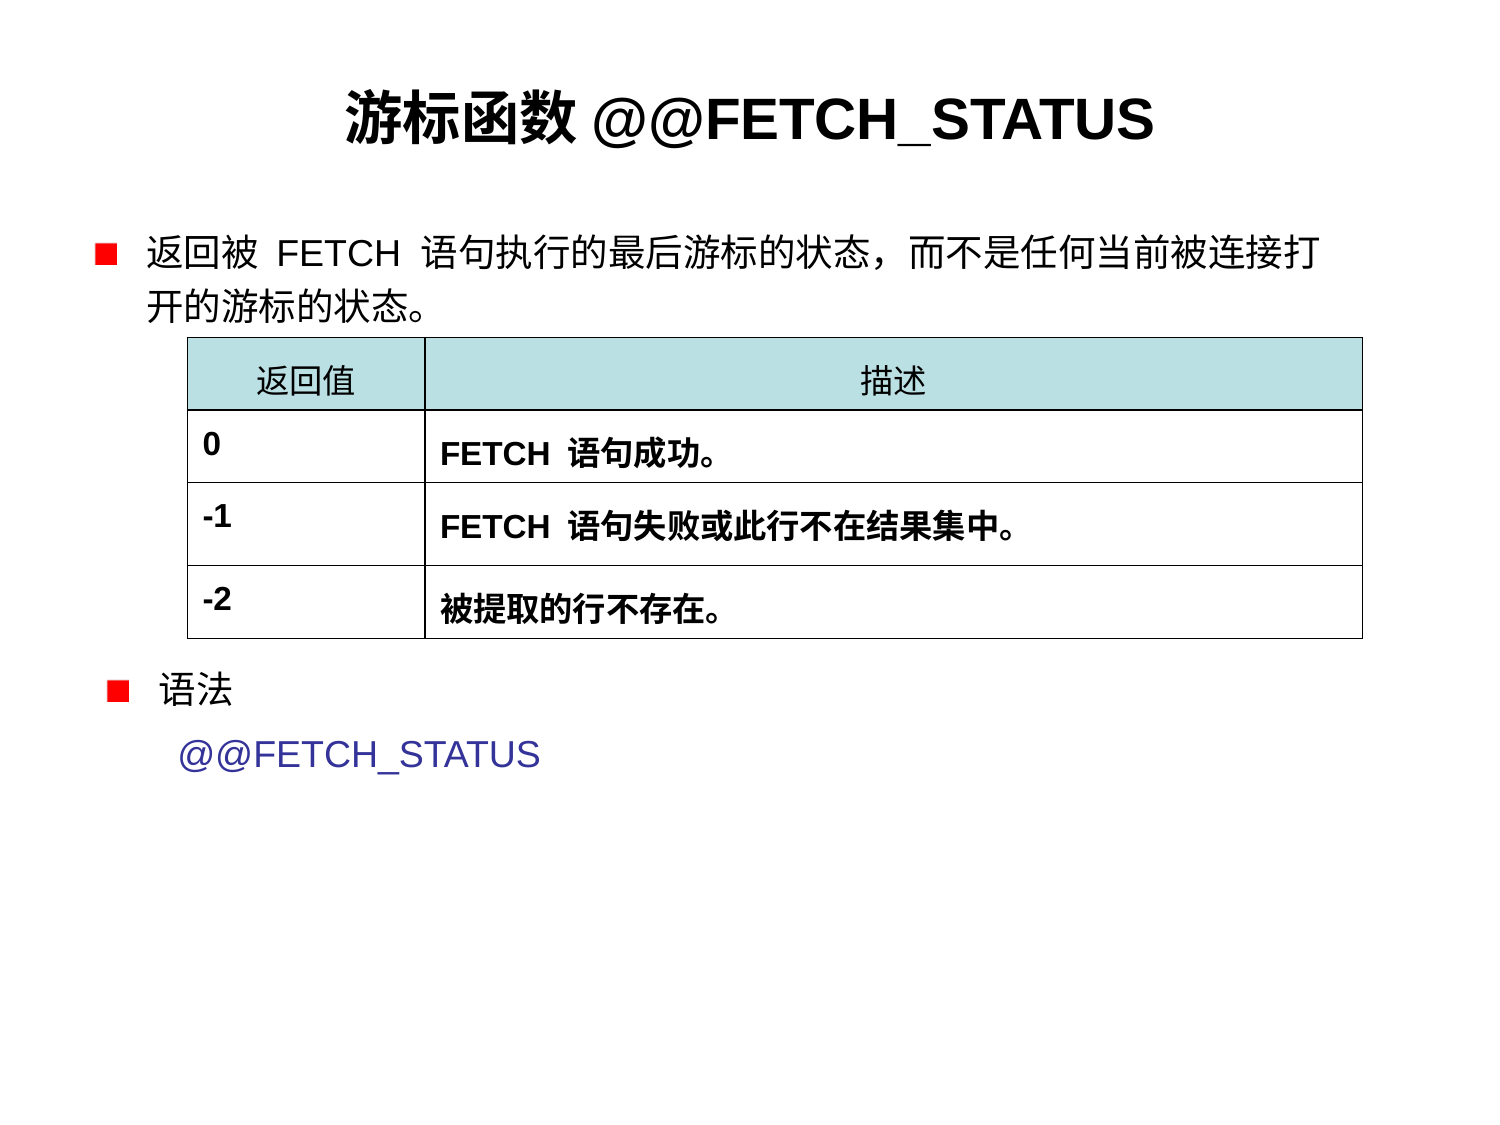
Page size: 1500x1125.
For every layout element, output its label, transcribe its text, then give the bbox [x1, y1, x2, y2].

table_header 描述 [426, 338, 1362, 409]
table_cell 0 [188, 411, 424, 482]
title 游标函数@@FETCH_STATUS [75, 45, 1425, 188]
table_cell FETCH 语句失败或此行不在结果集中。 [426, 483, 1362, 565]
table_cell FETCH 语句成功。 [426, 411, 1362, 482]
picture [90, 238, 117, 265]
table_cell -1 [188, 483, 424, 565]
table_cell 被提取的行不存在。 [426, 566, 1362, 638]
table_cell -2 [188, 566, 424, 638]
table_header 返回值 [188, 338, 424, 409]
picture [102, 675, 129, 702]
list 返回被 FETCH 语句执行的最后游标的状态，而不是任何当前被连接打开的游标的状态。 [75, 212, 1363, 338]
text_box 语法 @@FETCH_STATUS [87, 650, 1375, 925]
